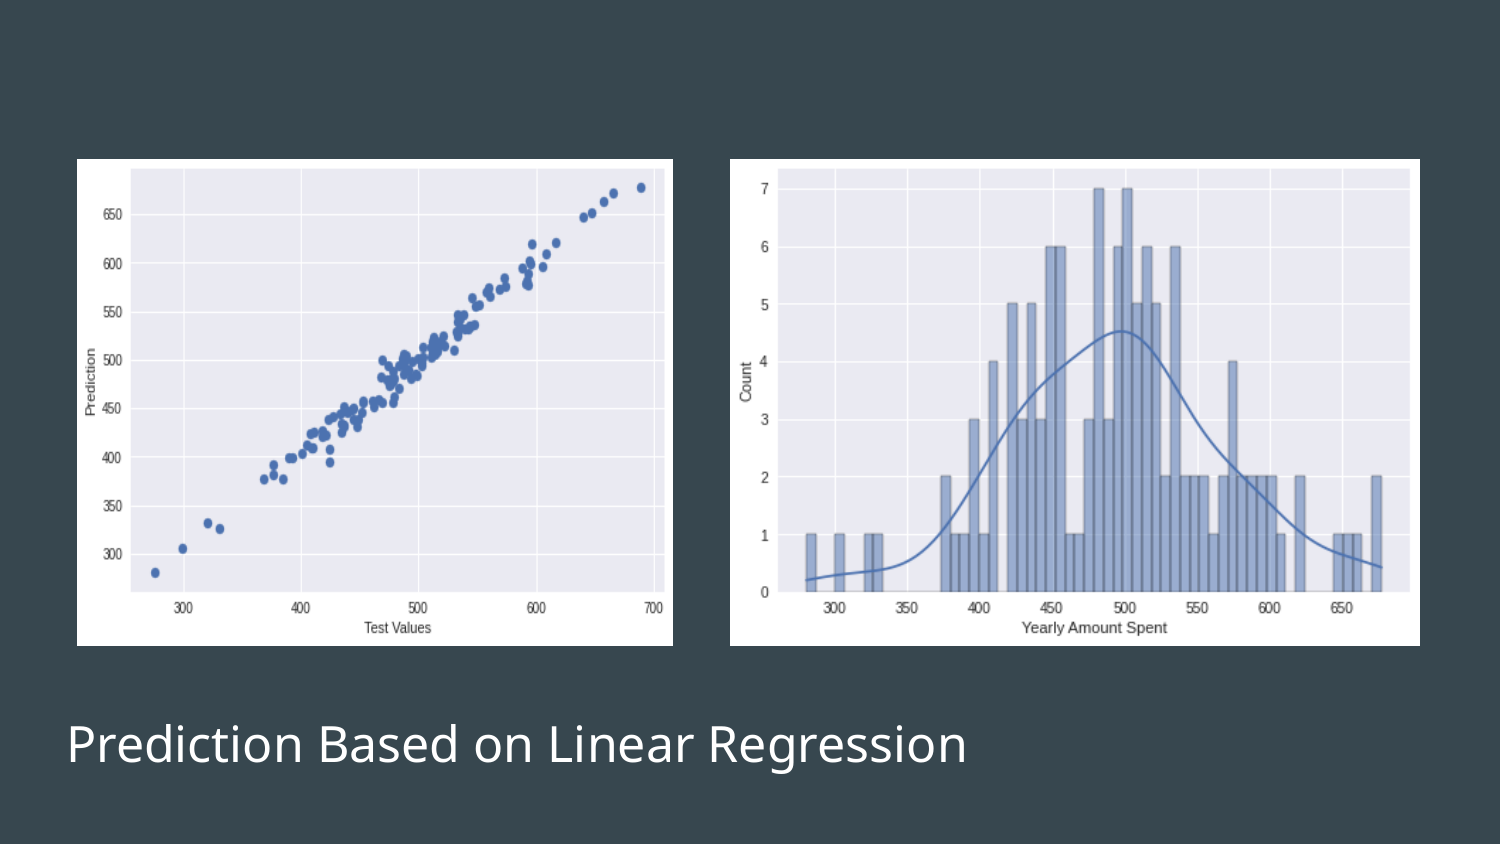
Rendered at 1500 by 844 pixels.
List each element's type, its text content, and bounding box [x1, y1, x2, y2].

list Prediction Based on Linear Regression [51, 694, 1036, 794]
picture [730, 159, 1420, 647]
picture [77, 159, 673, 647]
